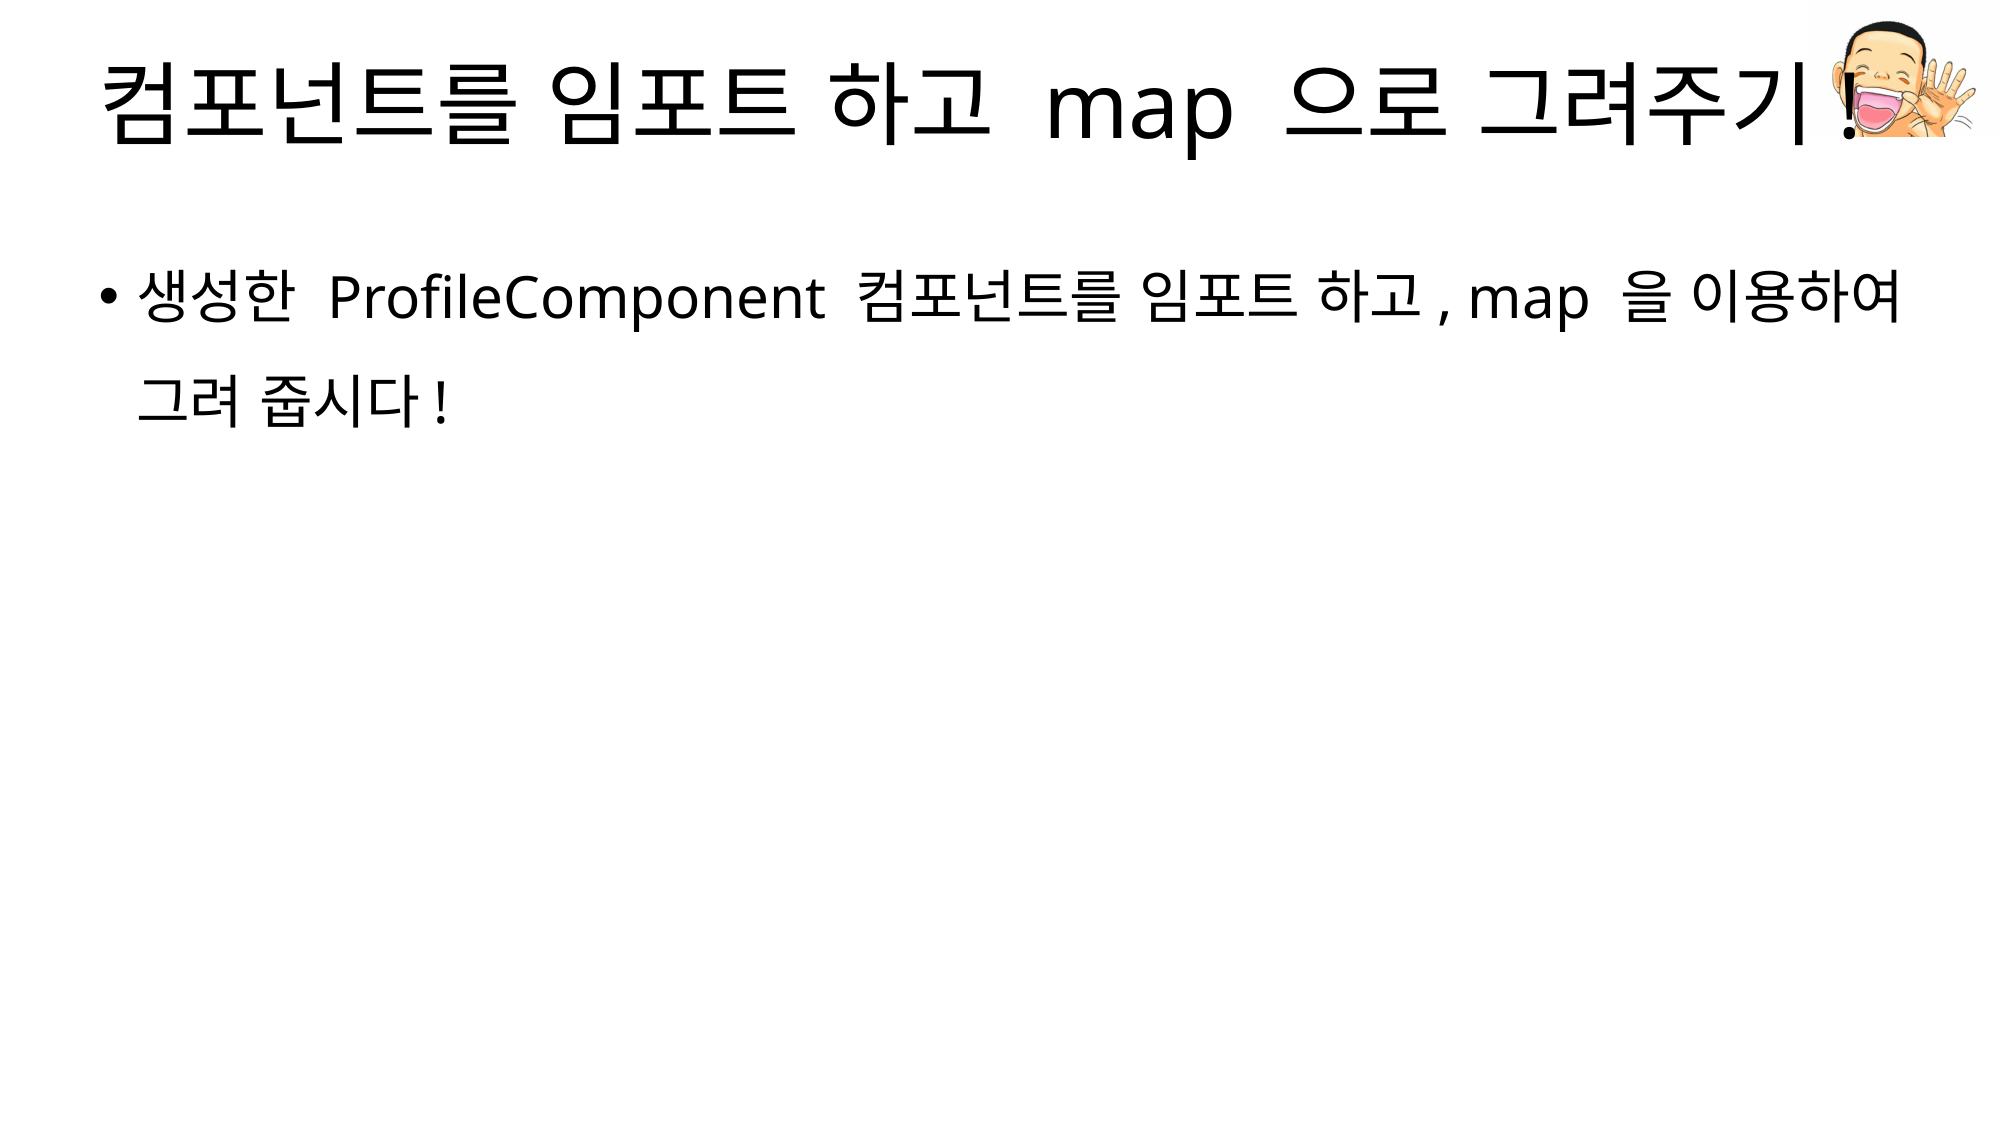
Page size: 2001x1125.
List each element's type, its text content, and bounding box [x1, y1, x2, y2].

picture [1931, 0, 2000, 137]
title 컴포넌트를 임포트 하고 map 으로 그려주기! [83, 0, 1931, 217]
list 생성한 ProfileComponent 컴포넌트를 임포트 하고, map 을 이용하여 그려 줍시다! [83, 217, 1931, 1125]
